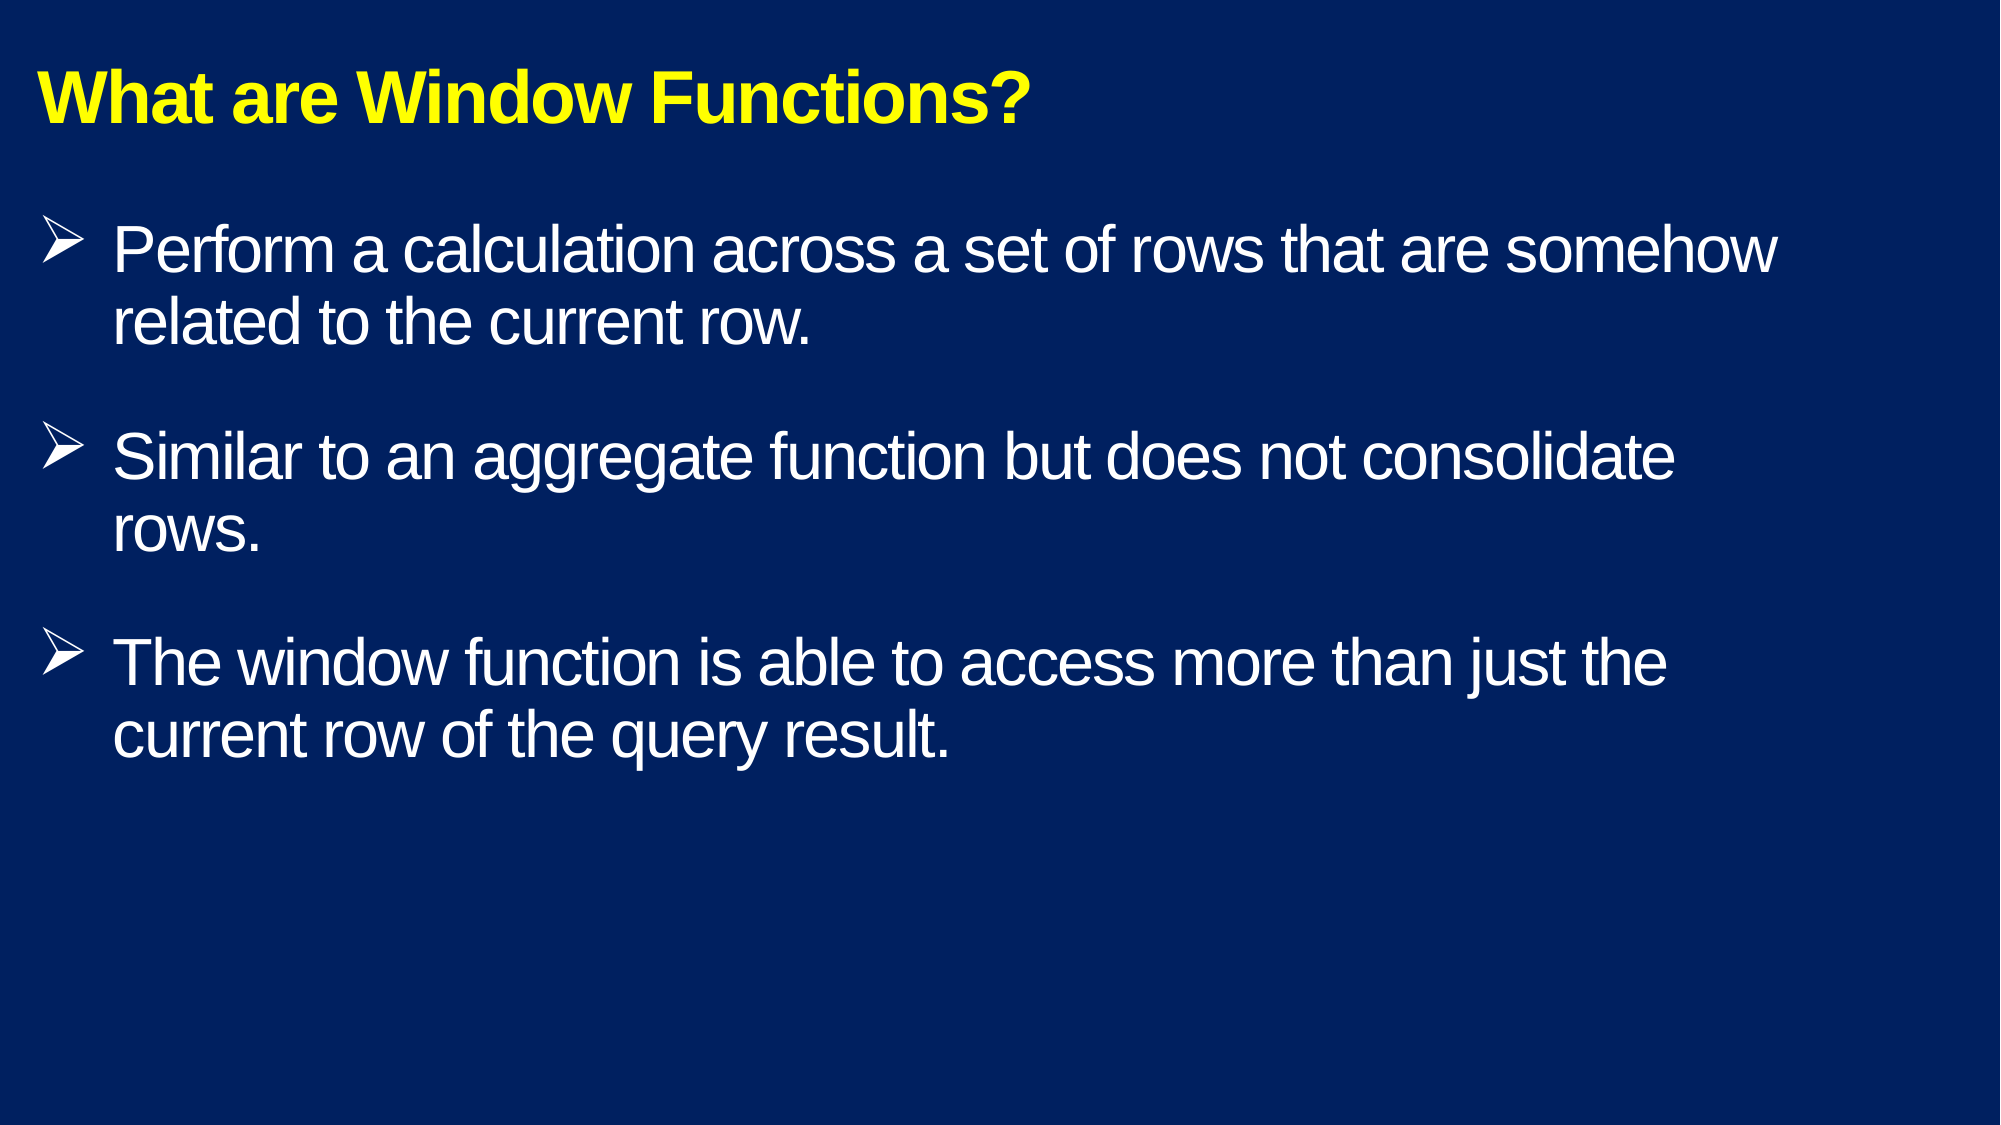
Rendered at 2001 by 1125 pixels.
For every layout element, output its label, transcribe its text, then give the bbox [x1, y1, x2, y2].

text_box Perform a calculation across a set of rows that are somehow related to the current row. Similar to an aggregate function but does not consolidate rows. The window function is able to access more than just the current row of the query result. [13, 200, 1851, 291]
title What are Window Functions? [13, 43, 1817, 135]
